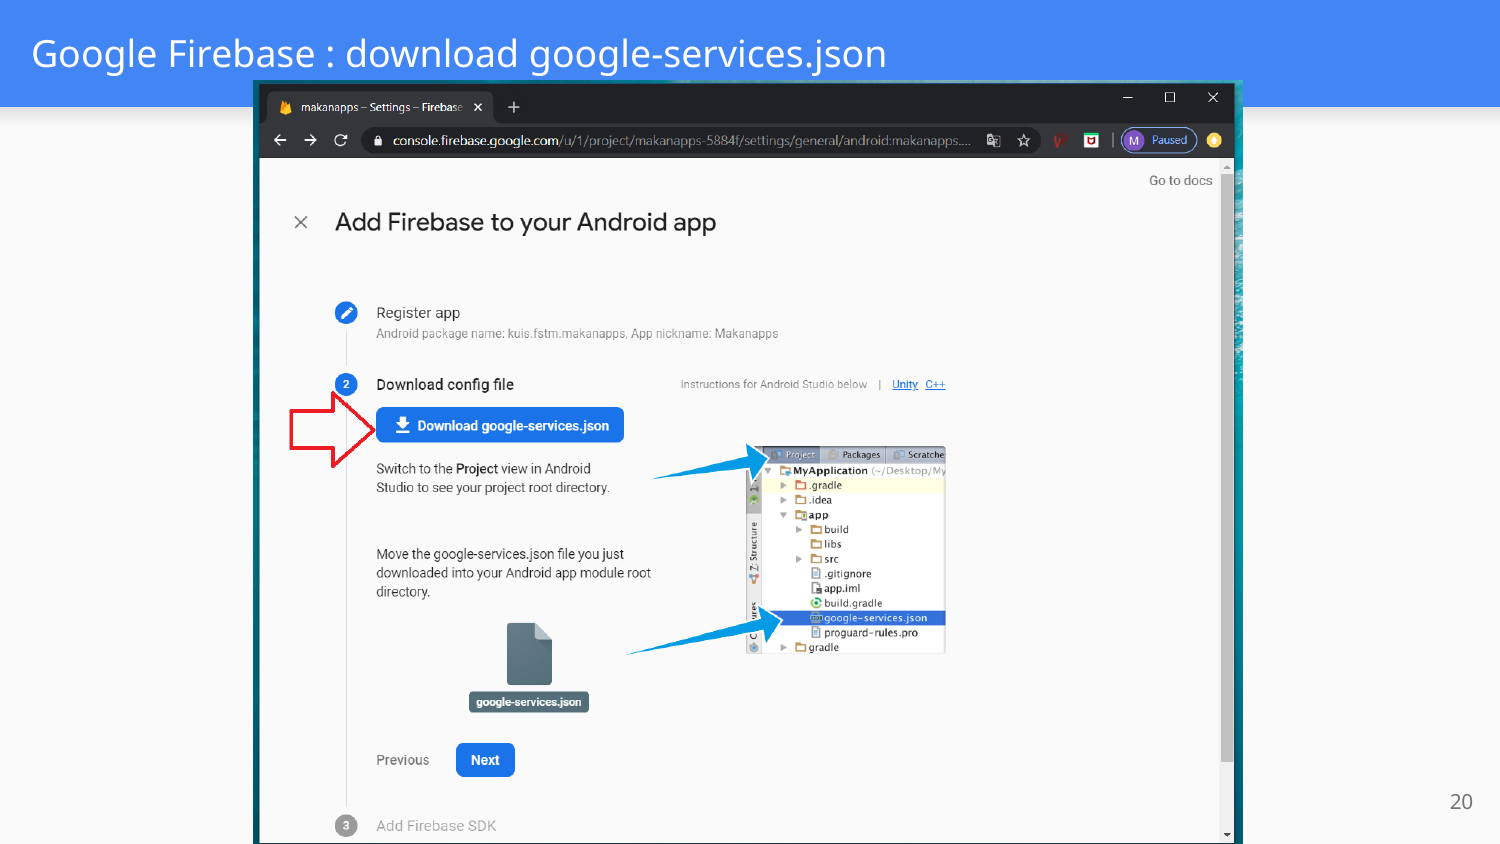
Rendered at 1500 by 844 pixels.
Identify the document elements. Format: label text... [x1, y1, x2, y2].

picture [1237, 679, 1244, 685]
slide_number 20 [1398, 770, 1489, 835]
picture [253, 80, 1244, 844]
title Google Firebase : download google-services.json [16, 2, 1464, 102]
